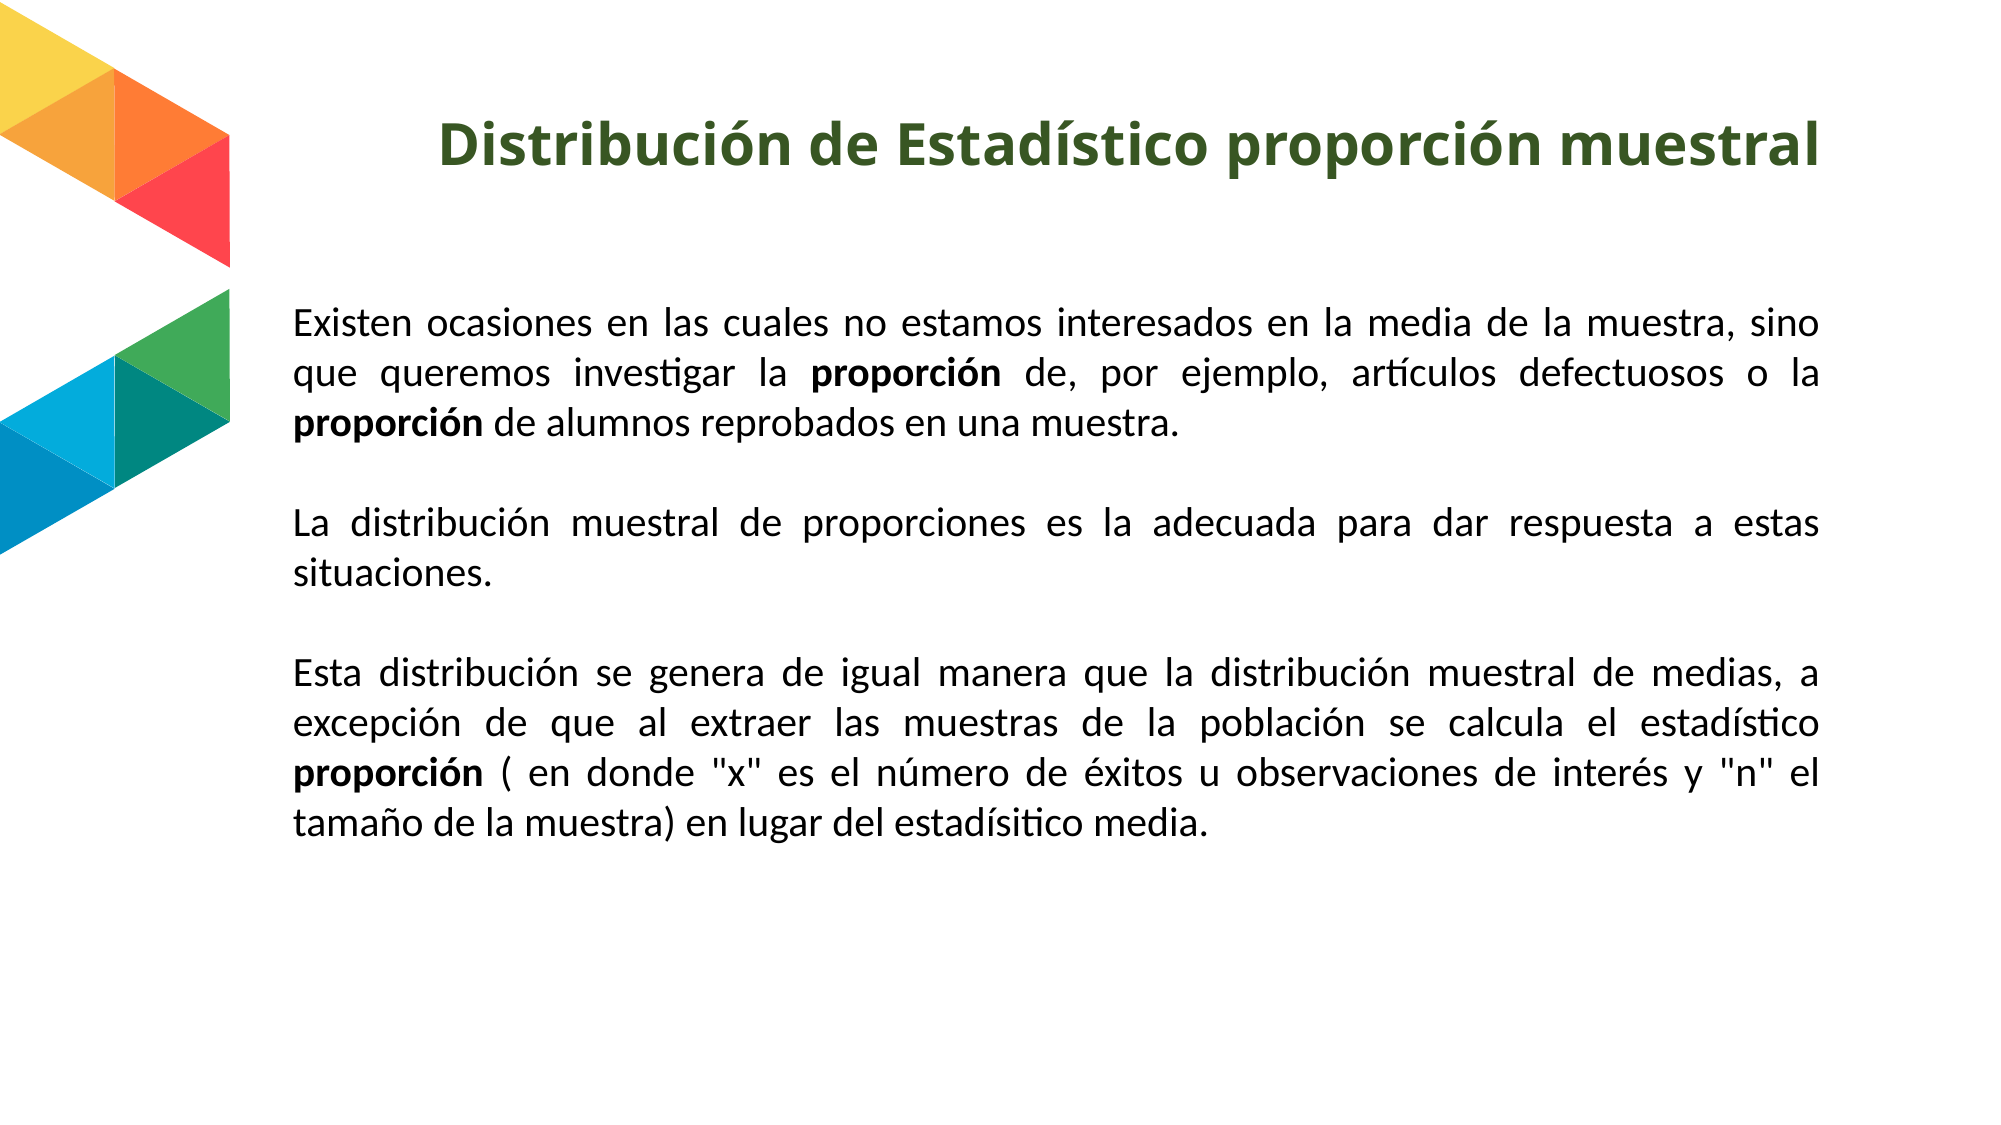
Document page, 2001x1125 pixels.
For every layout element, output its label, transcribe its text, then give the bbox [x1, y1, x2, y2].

title Distribución de Estadístico proporción muestral [402, 108, 1836, 206]
